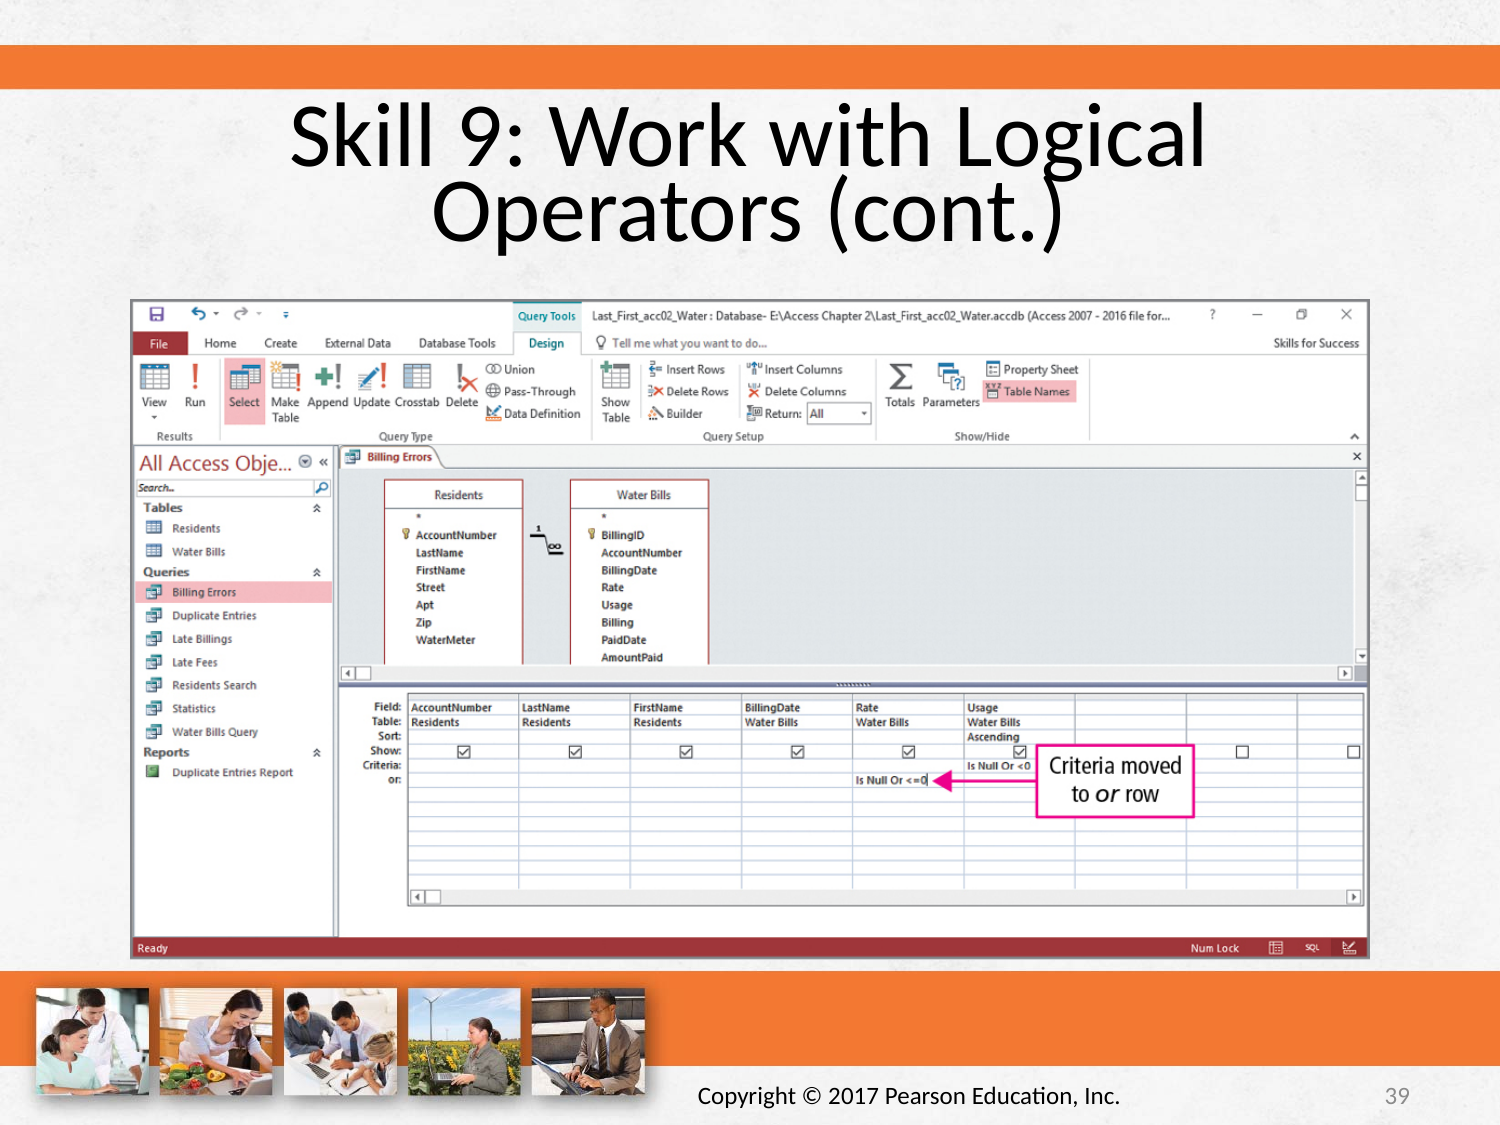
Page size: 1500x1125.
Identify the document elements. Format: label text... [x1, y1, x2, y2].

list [130, 299, 1370, 961]
slide_number 39 [1074, 1065, 1425, 1125]
title Skill 9: Work with Logical Operators (cont.) [99, 94, 1401, 276]
footer Copyright © 2017 Pearson Education, Inc. [650, 1065, 1074, 1125]
picture [0, 0, 1500, 1125]
